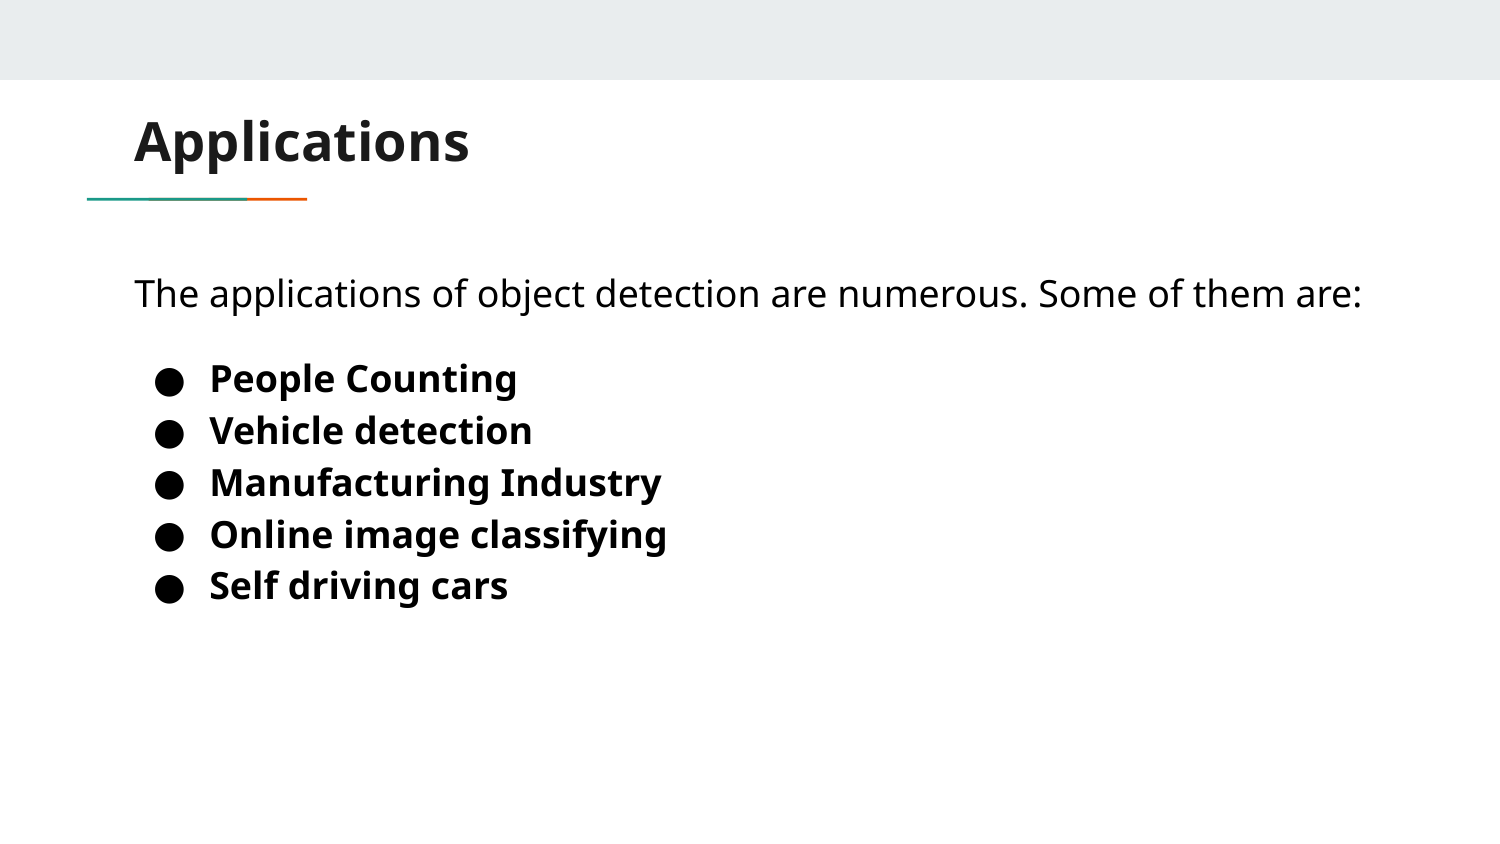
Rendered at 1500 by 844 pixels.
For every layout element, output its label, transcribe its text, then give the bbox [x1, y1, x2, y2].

list The applications of object detection are numerous. Some of them are: People Counting Vehicle detection Manufacturing Industry Online image classifying Self driving cars [119, 248, 1381, 620]
title Applications [119, 92, 1381, 181]
